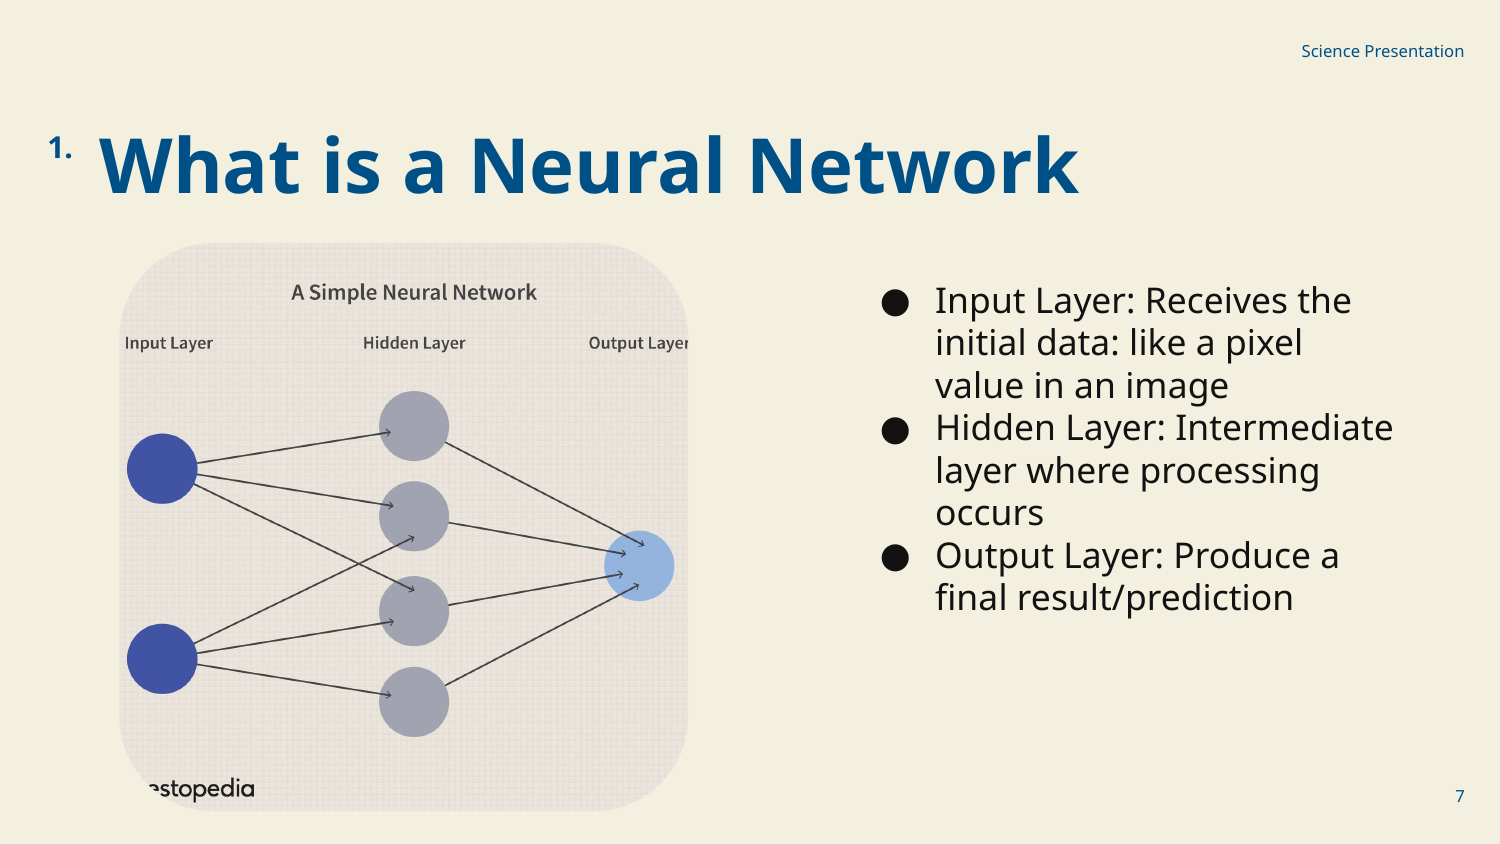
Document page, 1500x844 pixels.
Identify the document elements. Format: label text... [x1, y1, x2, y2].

picture [119, 242, 689, 812]
text_box Input Layer: Receives the initial data: like a pixel value in an image Hidden Layer: Intermediate layer where processing occurs Output Layer: Produce a final result/prediction [845, 262, 1414, 765]
list Science Presentation [1162, 32, 1480, 67]
text_box 1. [32, 122, 97, 180]
slide_number ‹#› [1389, 764, 1480, 830]
text_box What is a Neural Network [84, 122, 1241, 204]
